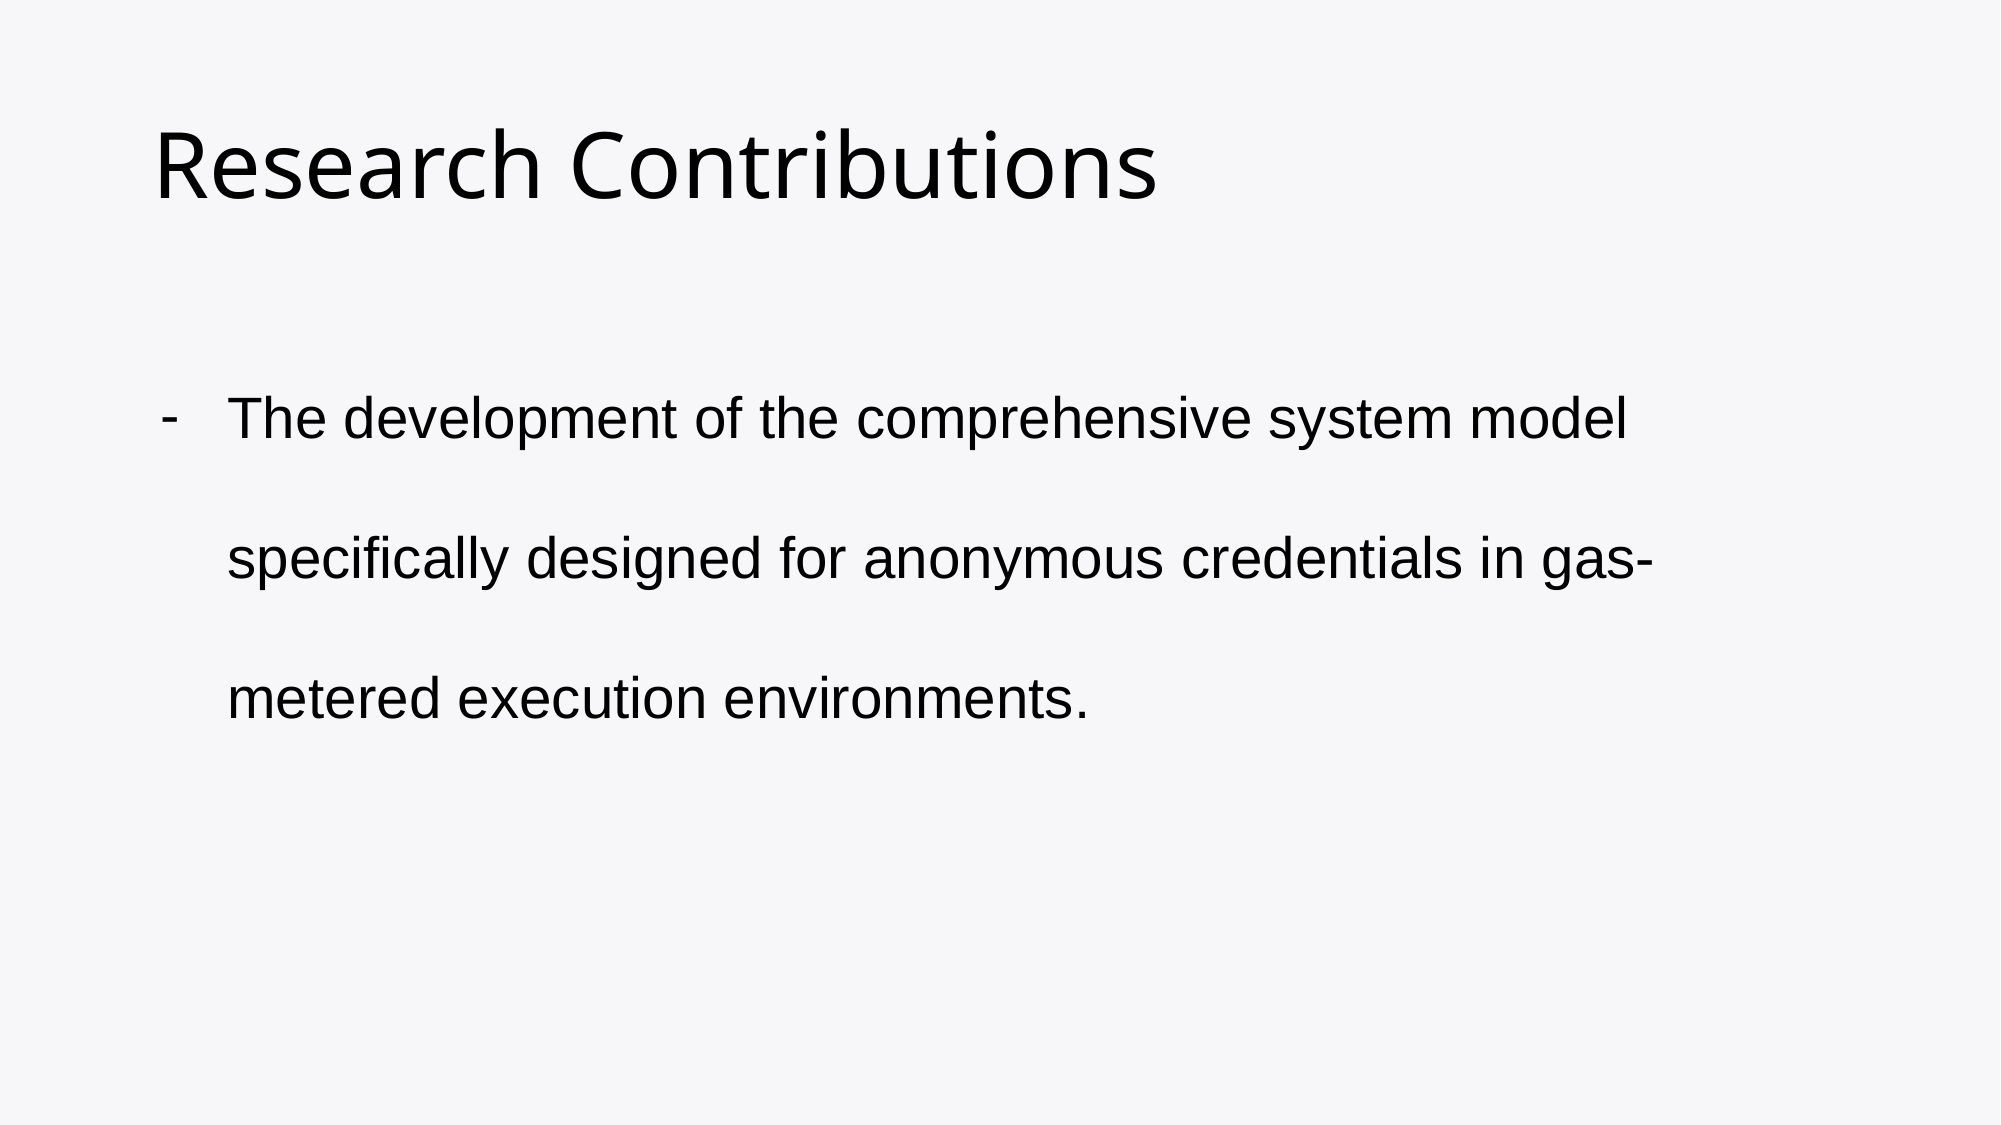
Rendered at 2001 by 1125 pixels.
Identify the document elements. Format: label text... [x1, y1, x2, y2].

title Research Contributions [137, 59, 1863, 278]
list The development of the comprehensive system model specifically designed for anonymous credentials in gas-metered execution environments. [137, 302, 1863, 1067]
